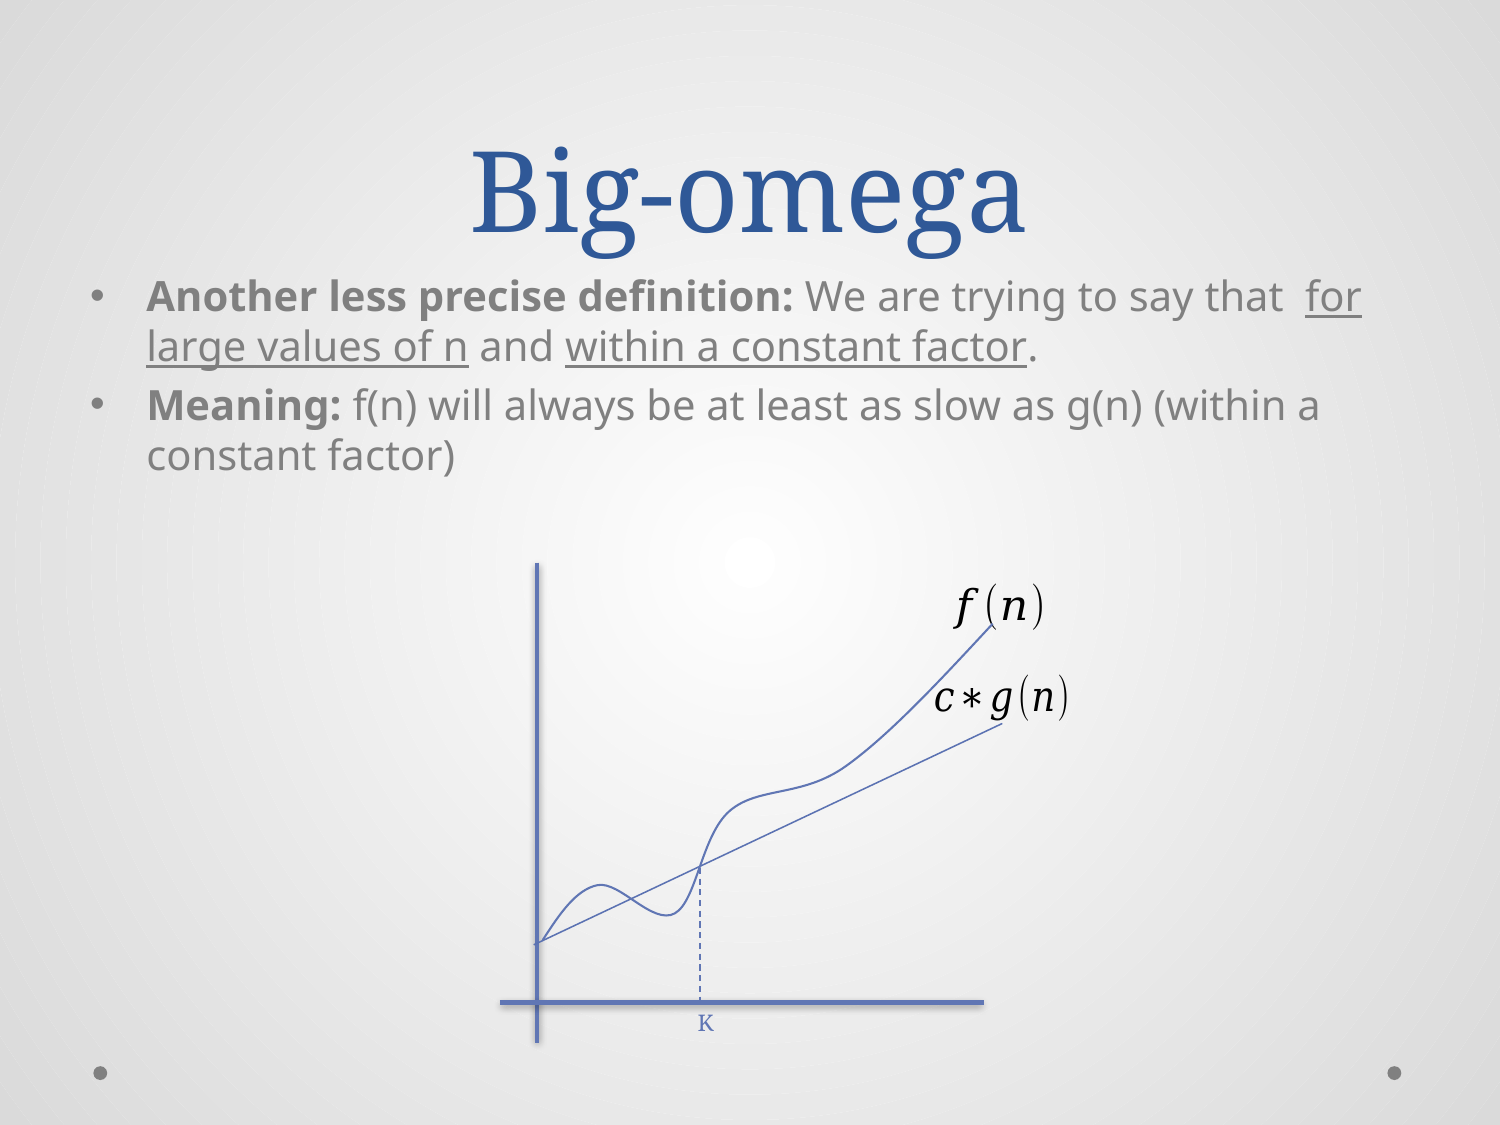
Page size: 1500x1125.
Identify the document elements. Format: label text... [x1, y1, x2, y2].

title Big-omega [75, 0, 1425, 263]
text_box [499, 562, 1070, 1054]
